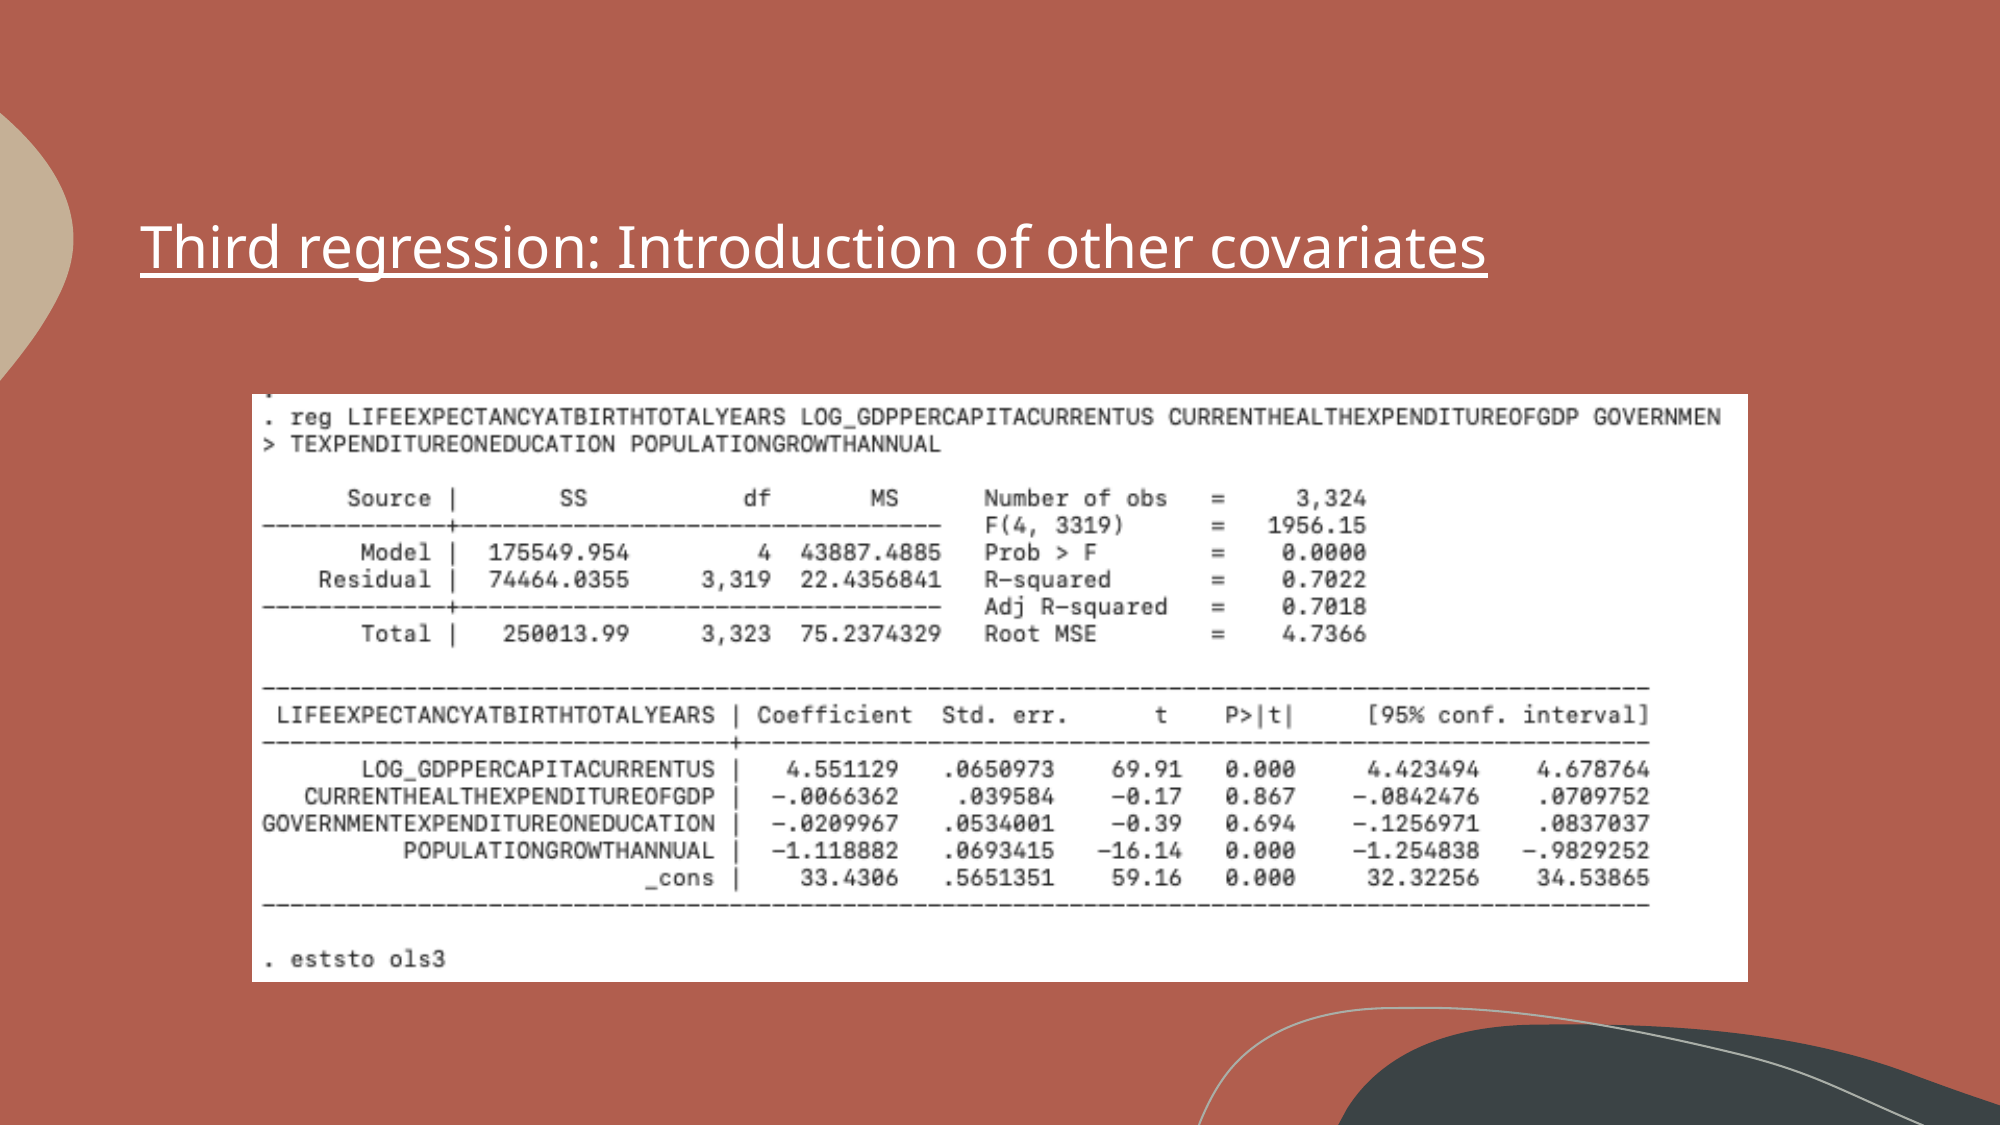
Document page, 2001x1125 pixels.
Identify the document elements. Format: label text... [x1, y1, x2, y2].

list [252, 394, 1748, 982]
title Third regression: Introduction of other covariates [125, 125, 1875, 375]
